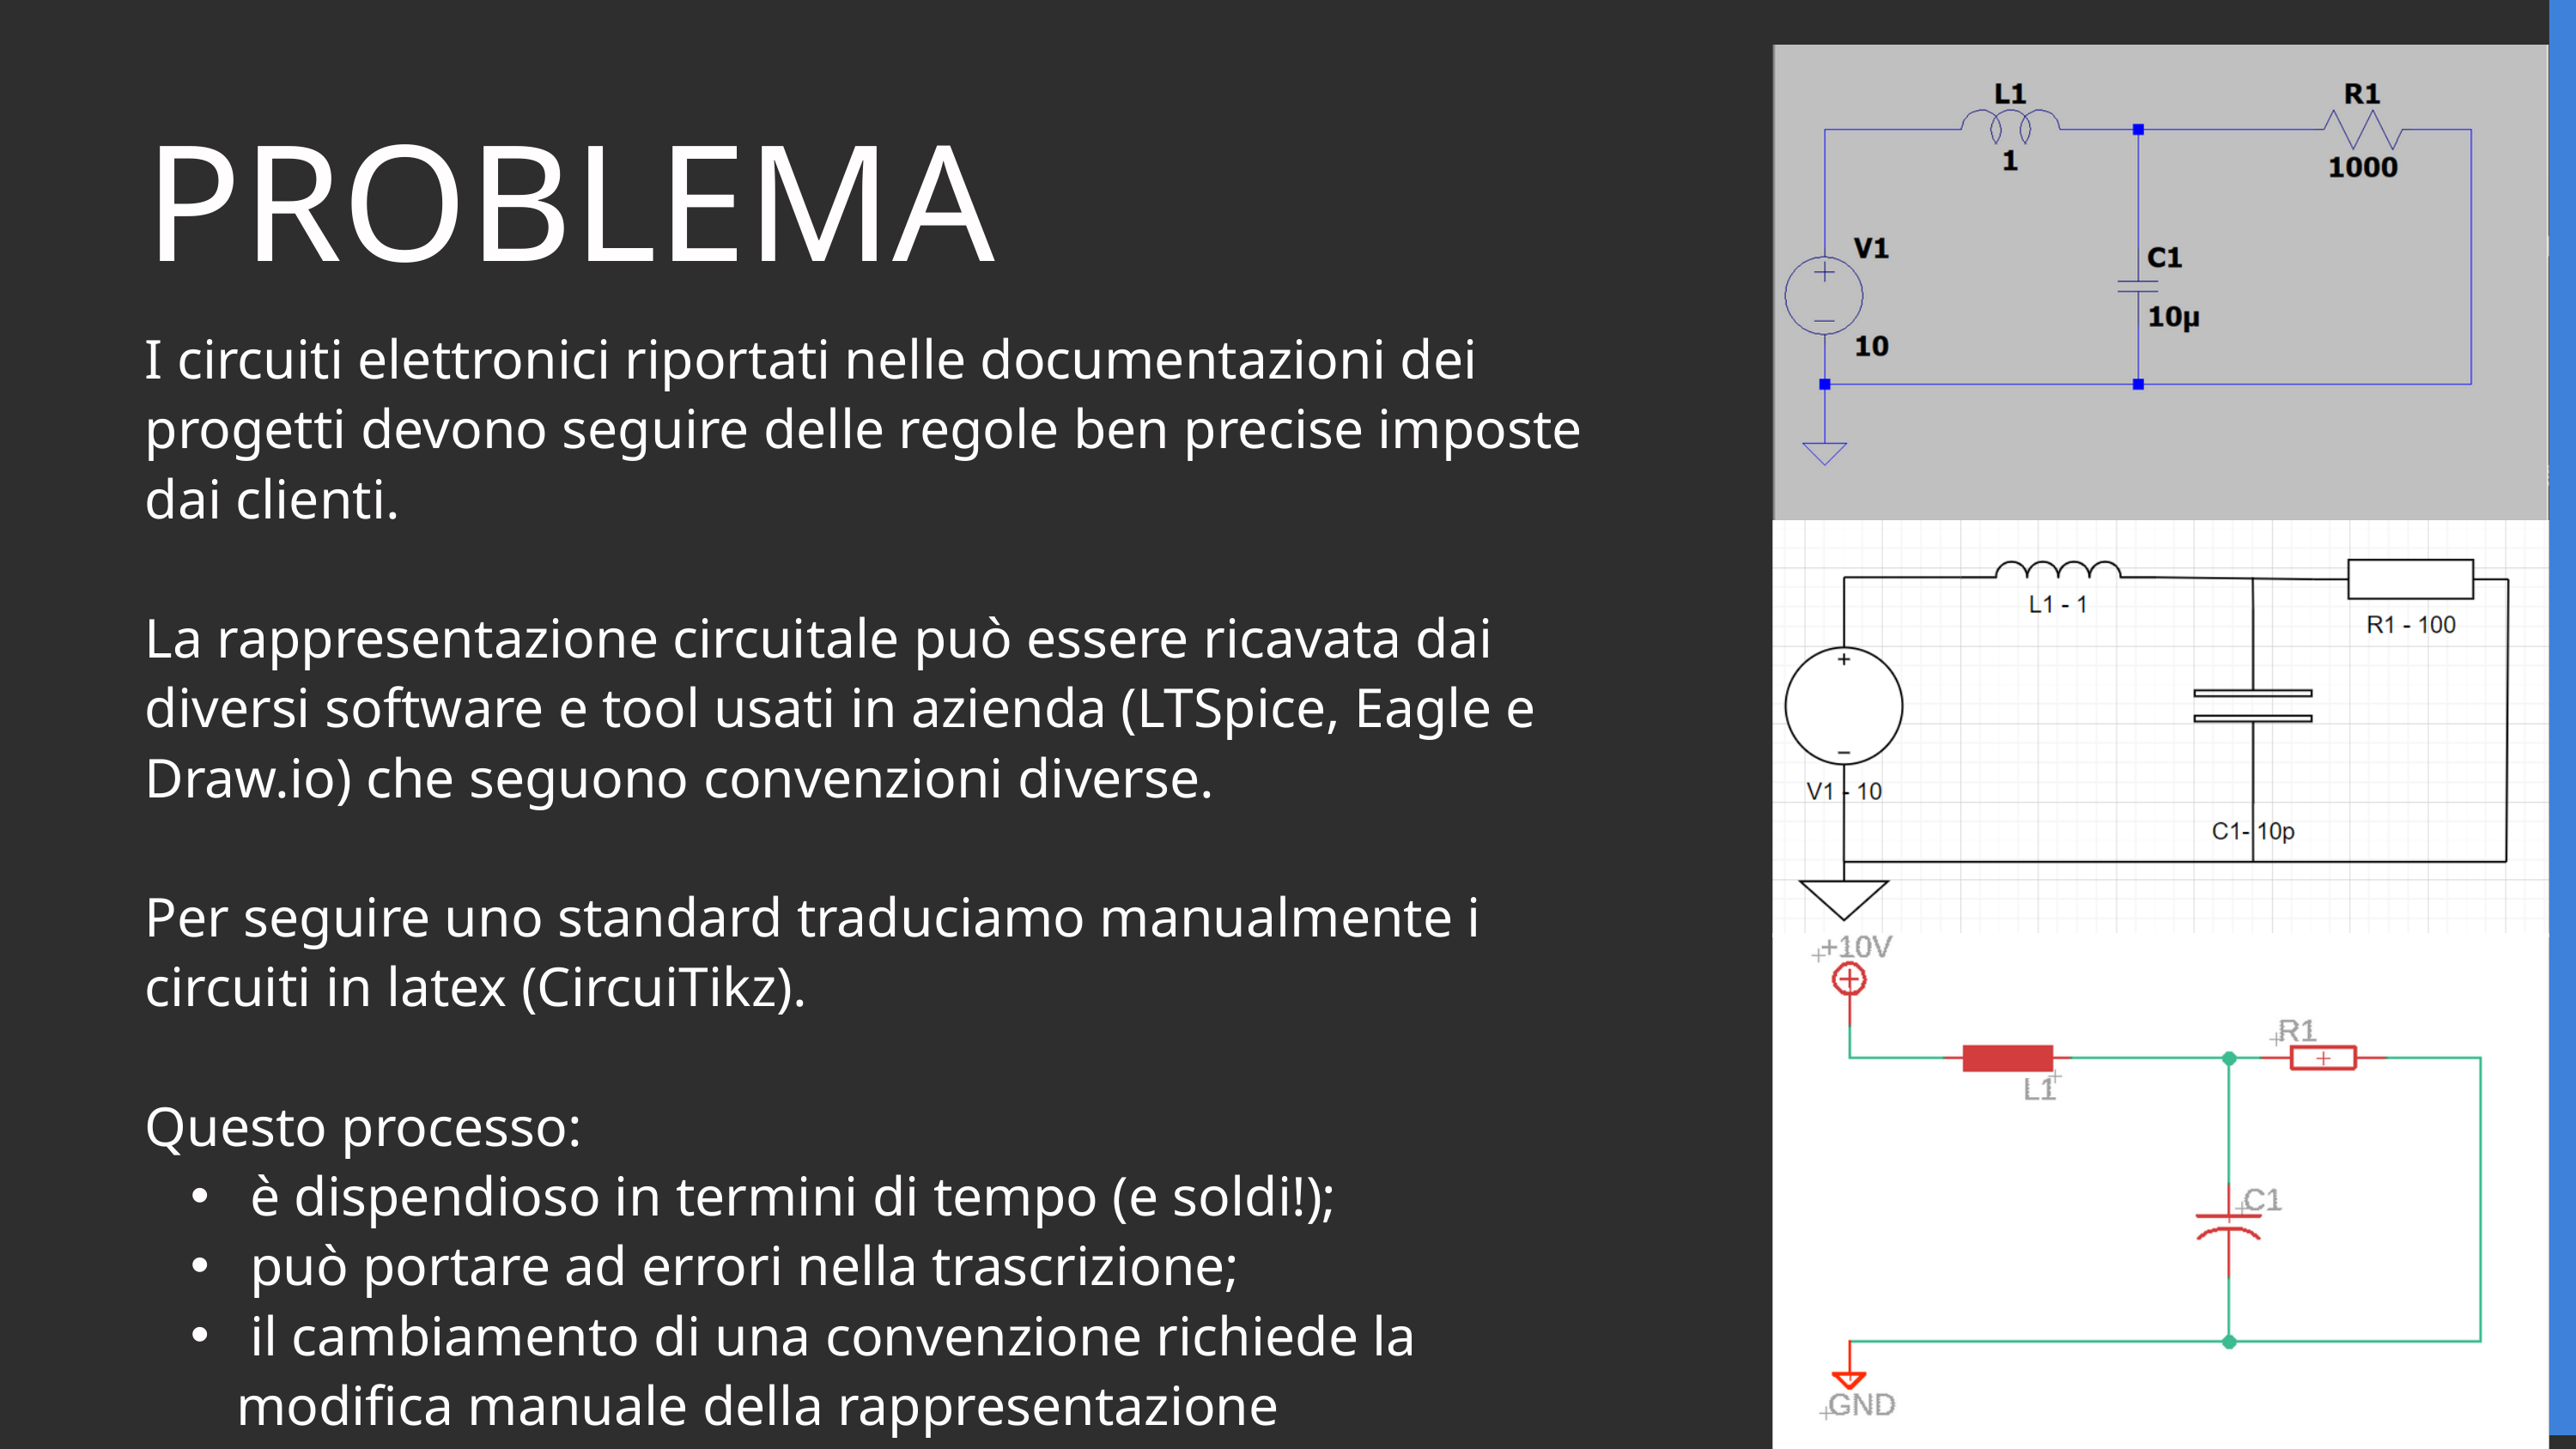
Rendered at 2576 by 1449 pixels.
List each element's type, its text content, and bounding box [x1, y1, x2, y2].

text_box [1772, 933, 2549, 1449]
text_box I circuiti elettronici riportati nelle documentazioni dei progetti devono seguire delle regole ben precise imposte dai clienti. La rappresentazione circuitale può essere ricavata dai diversi software e tool usati in azienda (LTSpice, Eagle e Draw.io) che seguono convenzioni diverse. Per seguire uno standard traduciamo manualmente i circuiti in latex (CircuiTikz). Questo processo: è dispendioso in termini di tempo (e soldi!); può portare ad errori nella trascrizione; il cambiamento di una convenzione richiede la modifica manuale della rappresentazione [144, 319, 1644, 1436]
text_box PROBLEMA [144, 100, 2014, 294]
text_box [1772, 45, 2549, 520]
text_box [1772, 520, 2549, 933]
